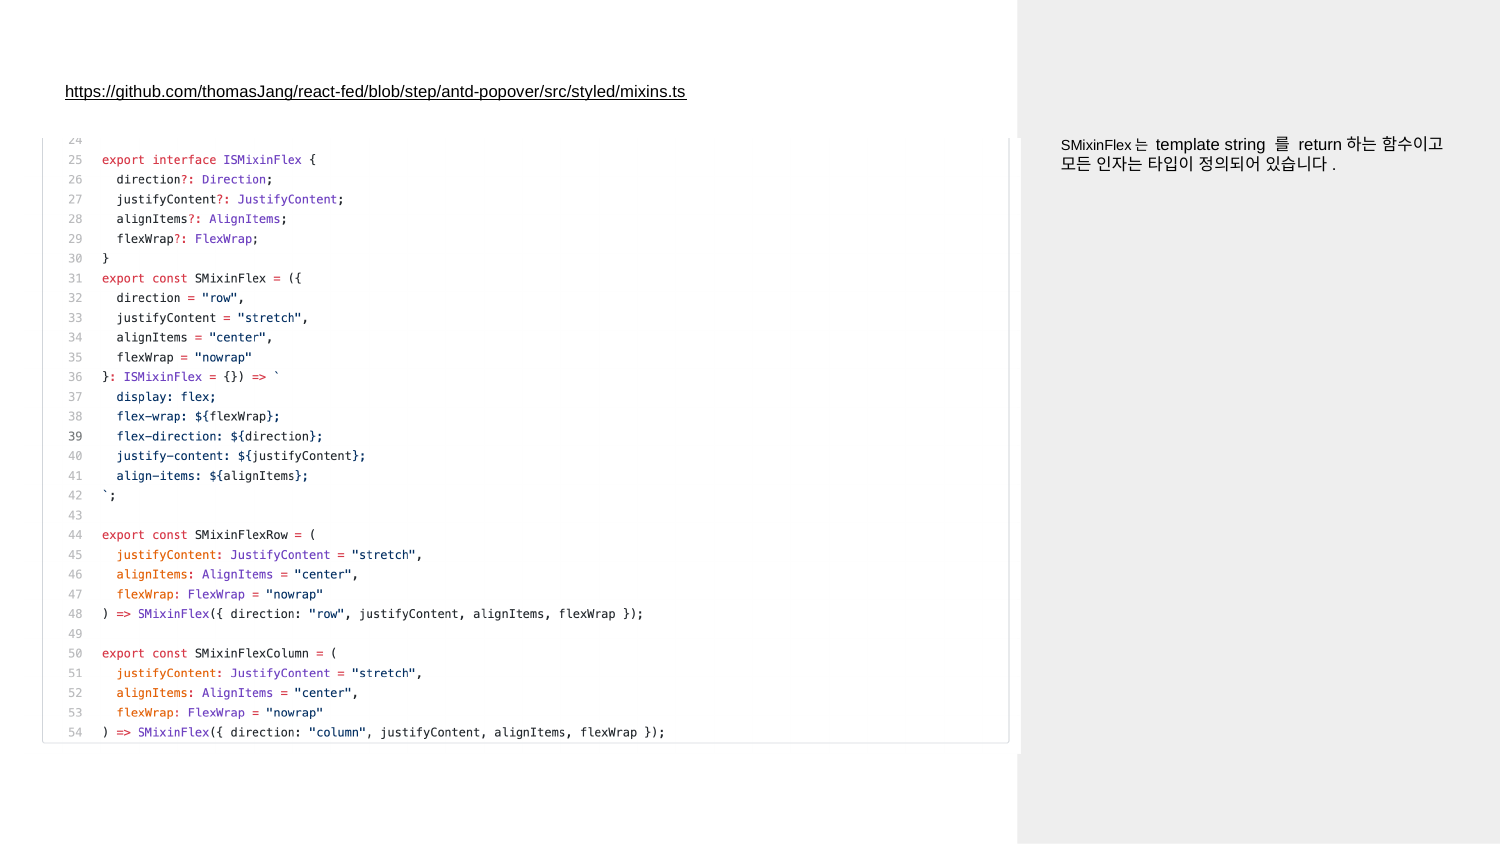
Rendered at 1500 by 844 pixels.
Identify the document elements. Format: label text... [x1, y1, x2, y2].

text_box [1070, 92, 1500, 150]
text_box SMixinFlex는 template string 를 return하는 함수이고 모든 인자는 타입이 정의되어 있습니다. [1045, 118, 1479, 304]
picture [24, 138, 1022, 755]
text_box https://github.com/thomasJang/react-fed/blob/step/antd-popover/src/styled/mixins.ts [49, 65, 953, 114]
